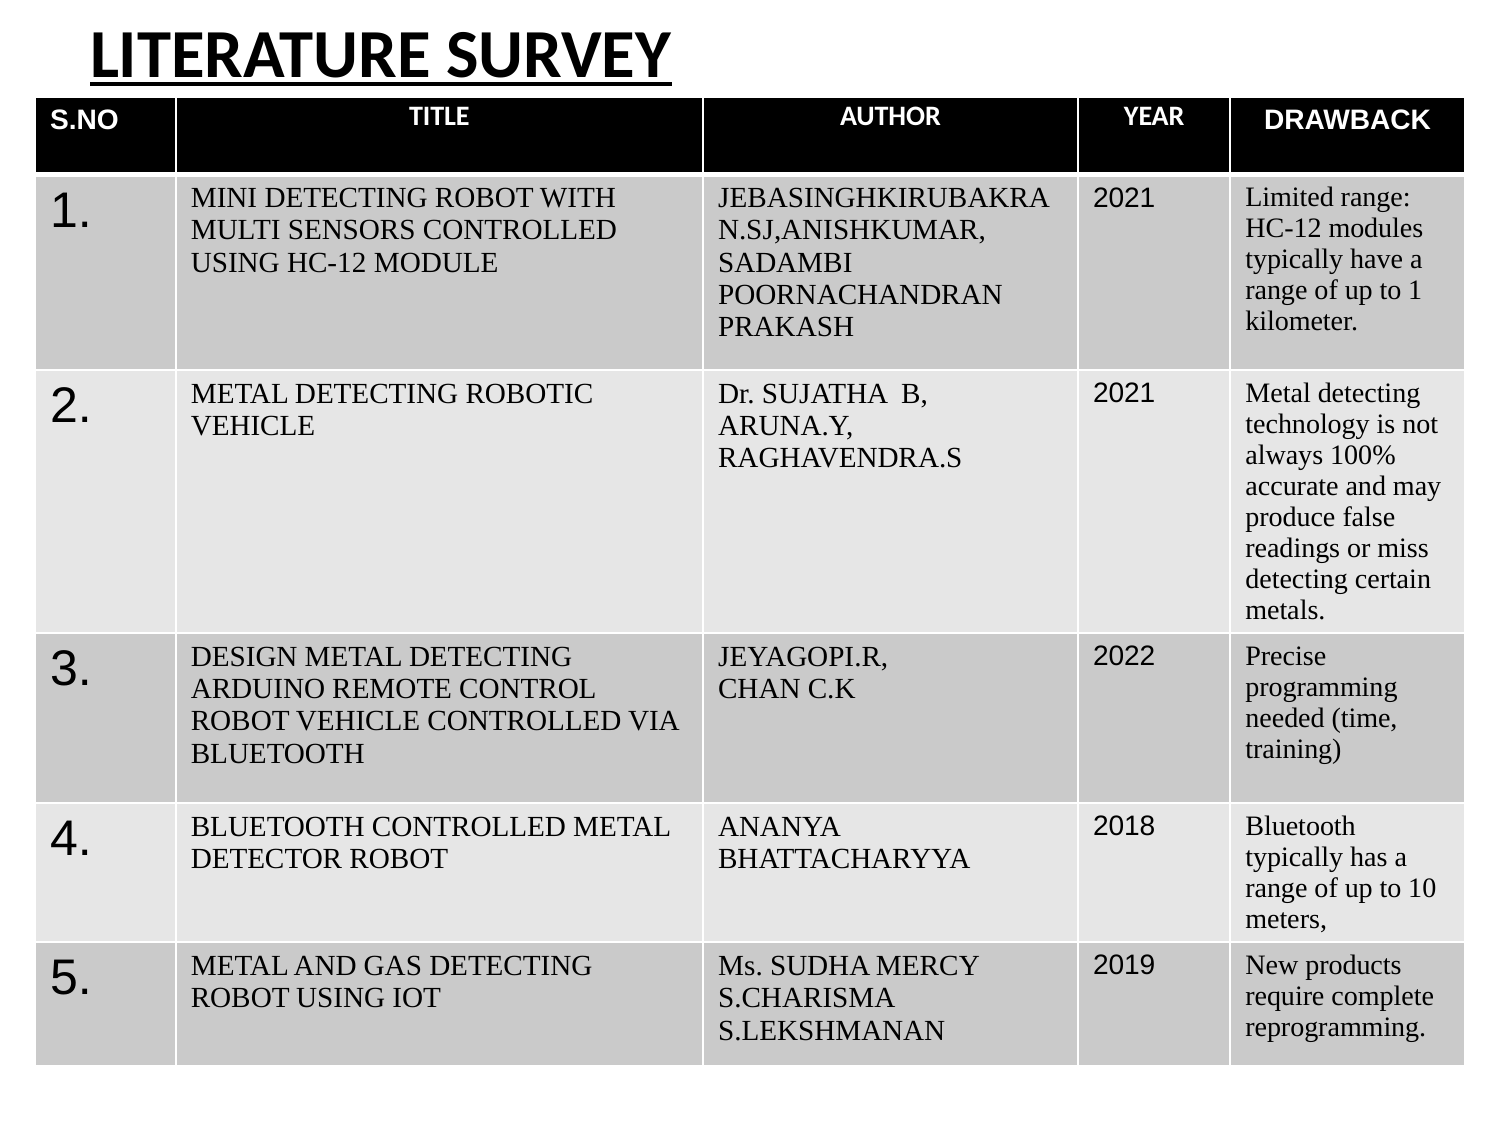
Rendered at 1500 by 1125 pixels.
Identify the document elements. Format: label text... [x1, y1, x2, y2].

table_cell 4. [36, 804, 175, 941]
table_cell BLUETOOTH CONTROLLED METAL DETECTOR ROBOT [177, 804, 702, 941]
table_cell Precise programming needed (time, training) [1231, 634, 1464, 802]
table_cell Metal detecting technology is not always 100% accurate and may produce false readings or miss detecting certain metals. [1231, 371, 1464, 632]
table_cell METAL AND GAS DETECTING ROBOT USING IOT [177, 943, 702, 1065]
table_cell Bluetooth typically has a range of up to 10 meters, [1231, 804, 1464, 941]
table_header S.NO [36, 98, 175, 172]
table_cell 2021 [1079, 177, 1229, 369]
table_header YEAR [1079, 98, 1229, 172]
table_cell 3. [36, 634, 175, 802]
table_header TITLE [177, 98, 702, 172]
table_cell DESIGN METAL DETECTING ARDUINO REMOTE CONTROL ROBOT VEHICLE CONTROLLED VIA BLUETOOTH [177, 634, 702, 802]
table_cell 1. [36, 177, 175, 369]
table_header DRAWBACK [1231, 98, 1464, 172]
table_cell 2022 [1079, 634, 1229, 802]
table_cell 2021 [1079, 371, 1229, 632]
table_cell Dr. SUJATHA B, ARUNA.Y, RAGHAVENDRA.S [704, 371, 1077, 632]
table_cell 2019 [1079, 943, 1229, 1065]
table_cell 2. [36, 371, 175, 632]
table_cell 5. [36, 943, 175, 1065]
title LITERATURE SURVEY [75, 0, 1425, 96]
table_cell 2018 [1079, 804, 1229, 941]
table_cell JEBASINGHKIRUBAKRAN.SJ,ANISHKUMAR, SADAMBI POORNACHANDRAN PRAKASH [704, 177, 1077, 369]
table_cell New products require complete reprogramming. [1231, 943, 1464, 1065]
table_cell Limited range: HC-12 modules typically have a range of up to 1 kilometer. [1231, 177, 1464, 369]
table_cell JEYAGOPI.R, CHAN C.K [704, 634, 1077, 802]
table_cell MINI DETECTING ROBOT WITH MULTI SENSORS CONTROLLED USING HC-12 MODULE [177, 177, 702, 369]
table_cell ANANYA BHATTACHARYYA [704, 804, 1077, 941]
table_header AUTHOR [704, 98, 1077, 172]
table_cell METAL DETECTING ROBOTIC VEHICLE [177, 371, 702, 632]
table_cell Ms. SUDHA MERCY S.CHARISMA S.LEKSHMANAN [704, 943, 1077, 1065]
